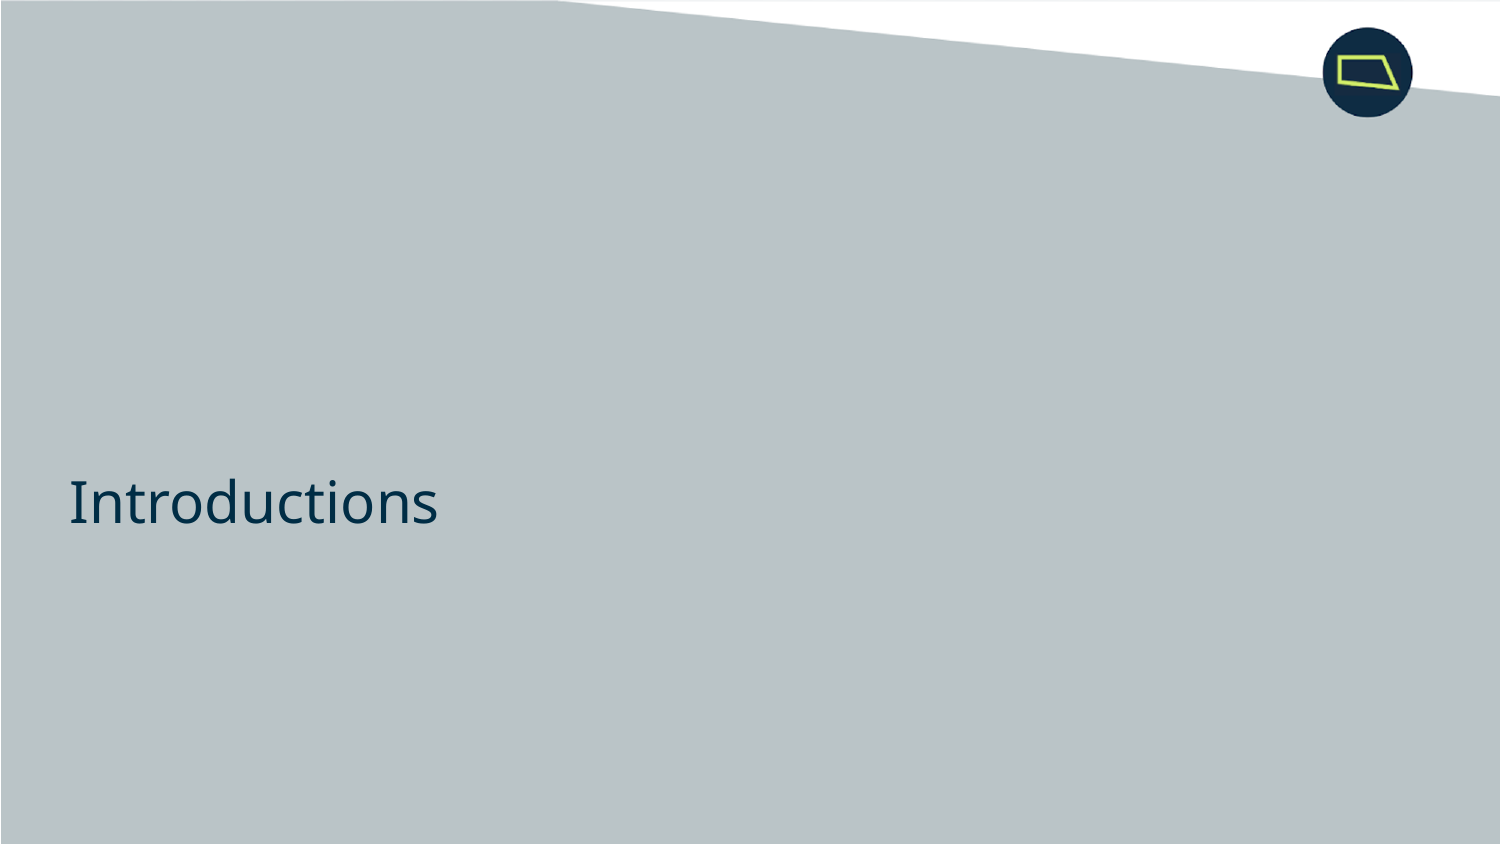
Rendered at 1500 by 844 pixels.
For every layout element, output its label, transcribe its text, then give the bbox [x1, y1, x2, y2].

picture [0, 0, 1500, 844]
text_box Introductions [55, 450, 1453, 551]
